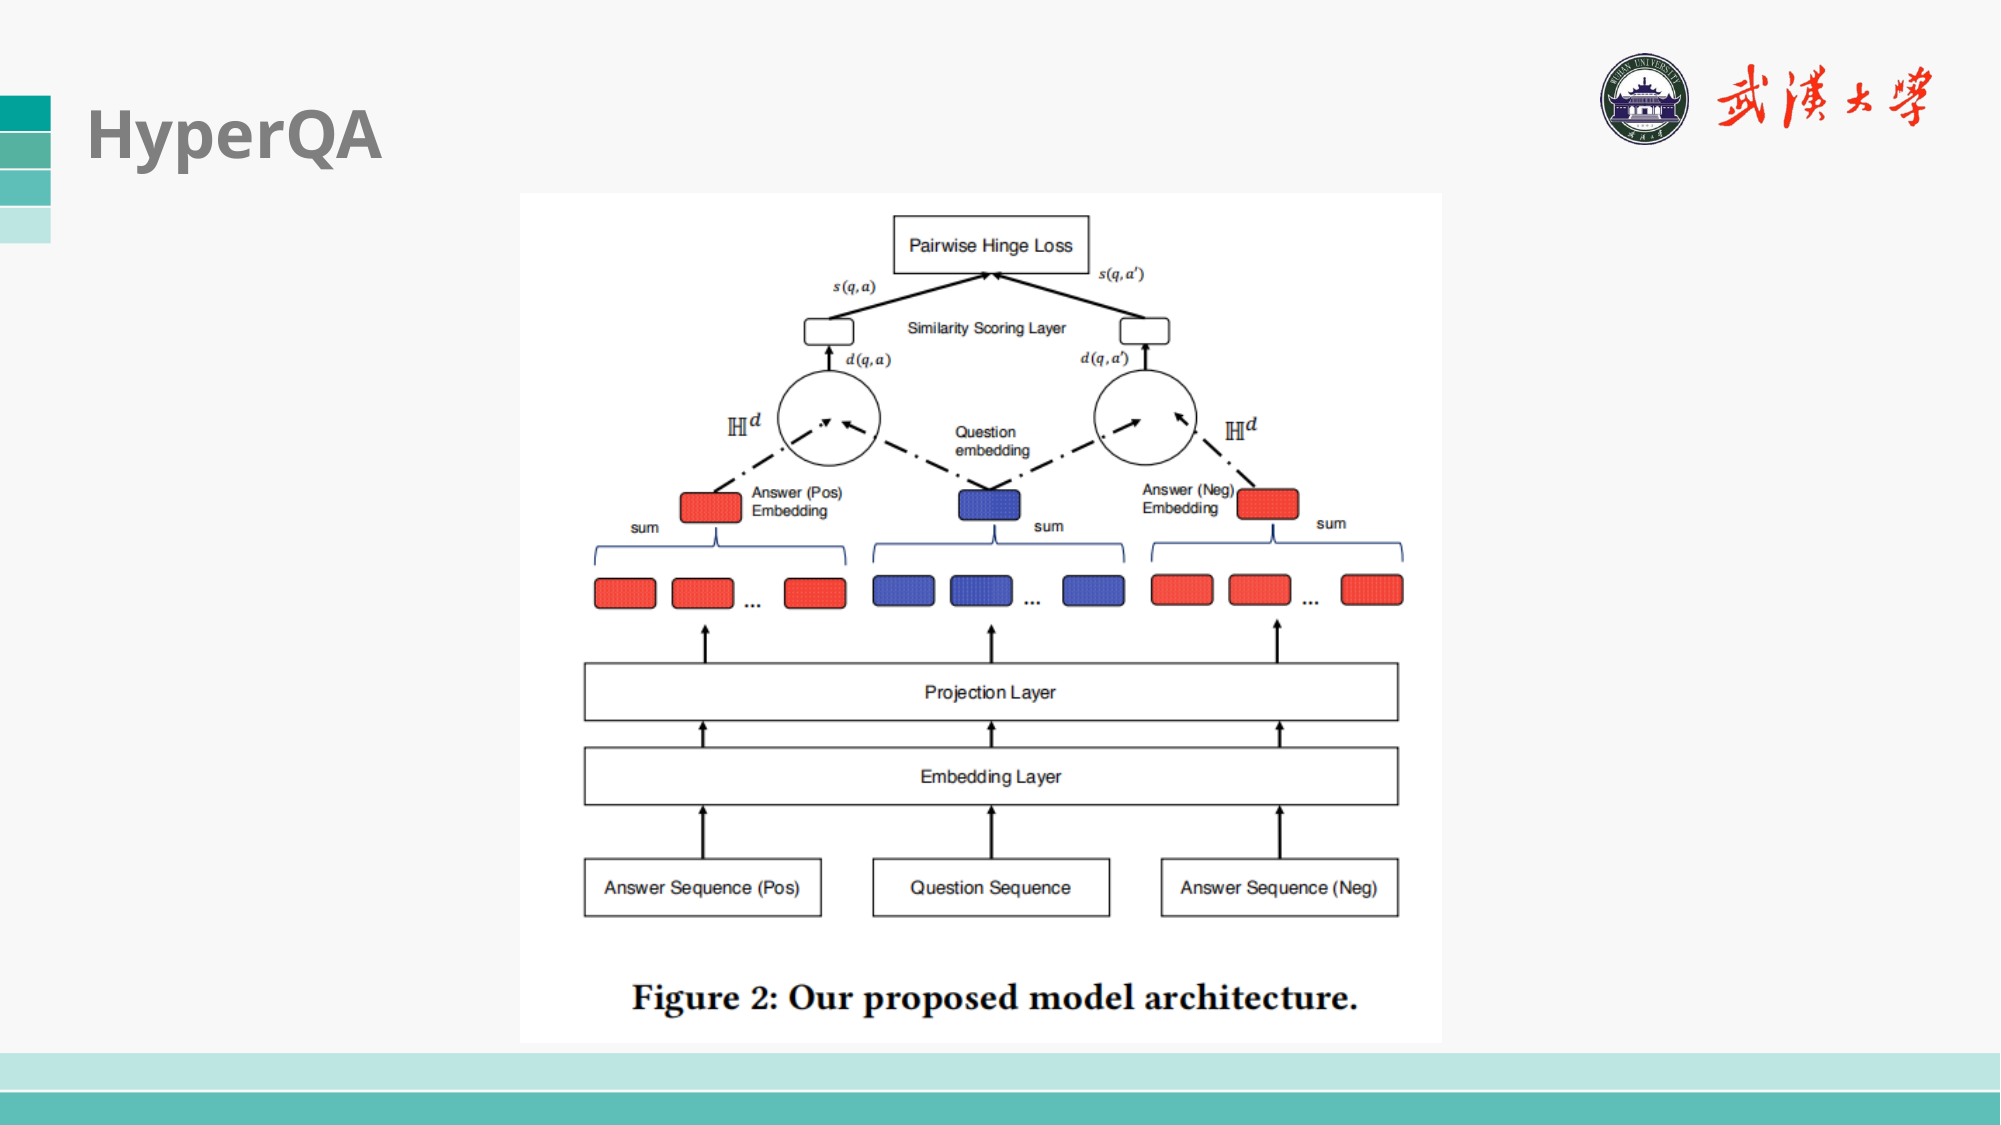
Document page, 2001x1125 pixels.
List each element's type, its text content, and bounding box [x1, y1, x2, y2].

picture [1600, 53, 1689, 145]
slide_number [1334, 1042, 1872, 1103]
picture [520, 193, 1442, 1043]
picture [1711, 58, 1932, 137]
title HyperQA [68, 91, 1546, 172]
